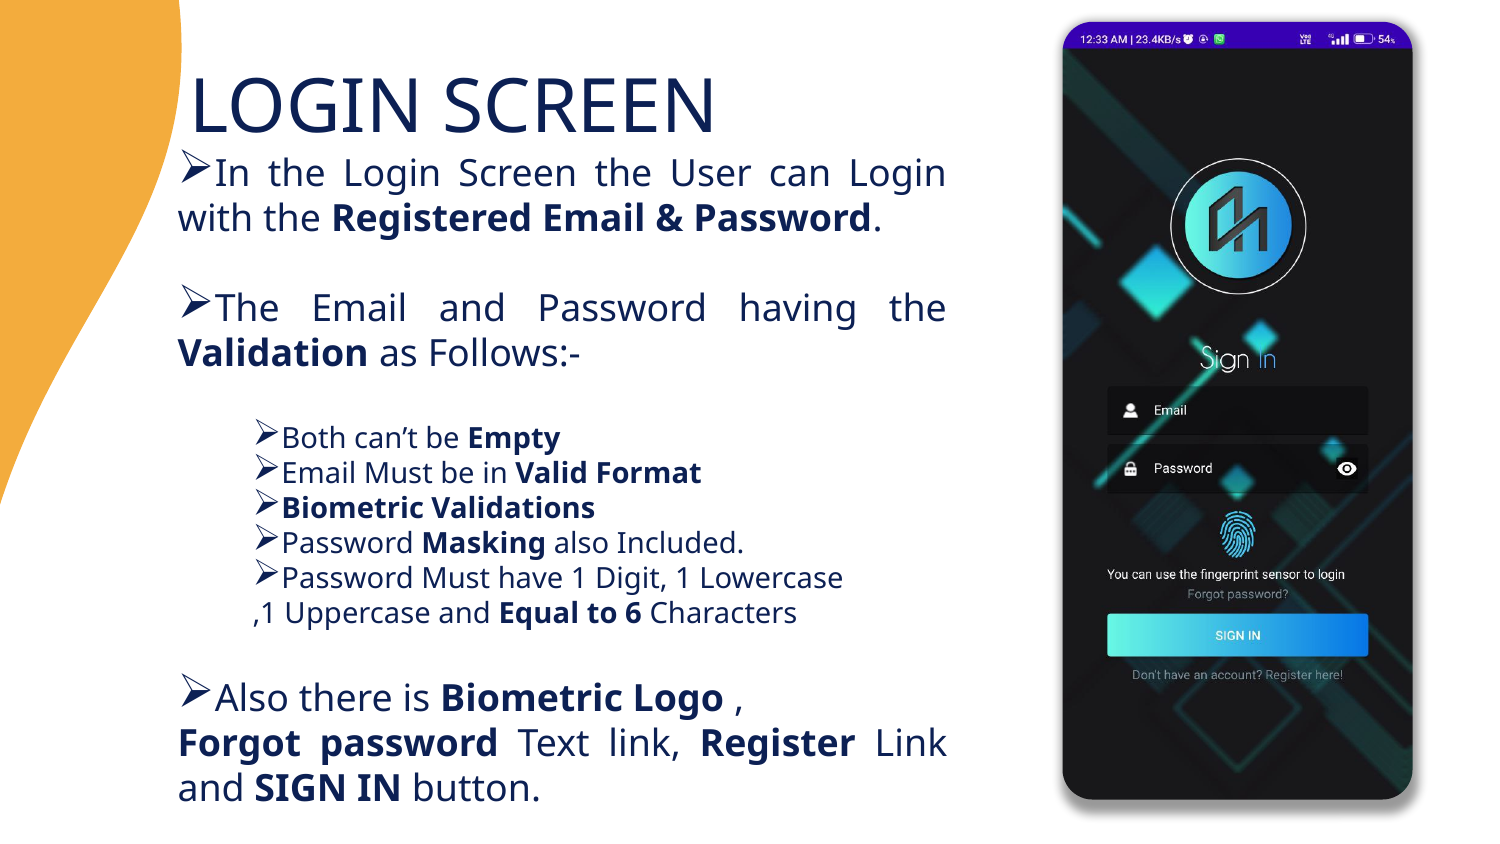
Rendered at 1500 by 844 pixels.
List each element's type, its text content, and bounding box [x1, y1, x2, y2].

picture [1062, 21, 1413, 800]
subtitle In the Login Screen the User can Login with the Registered Email & Password. The Email and Password having the Validation as Follows:- Both can’t be Empty Email Must be in Valid Format Biometric Validations Password Masking also Included. Password Must have 1 Digit, 1 Lowercase ,1 Uppercase and Equal to 6 Characters Also there is Biometric Logo , Forgot password Text link, Register Link and SIGN IN button. [162, 396, 963, 562]
title LOGIN SCREEN [174, 0, 1107, 206]
